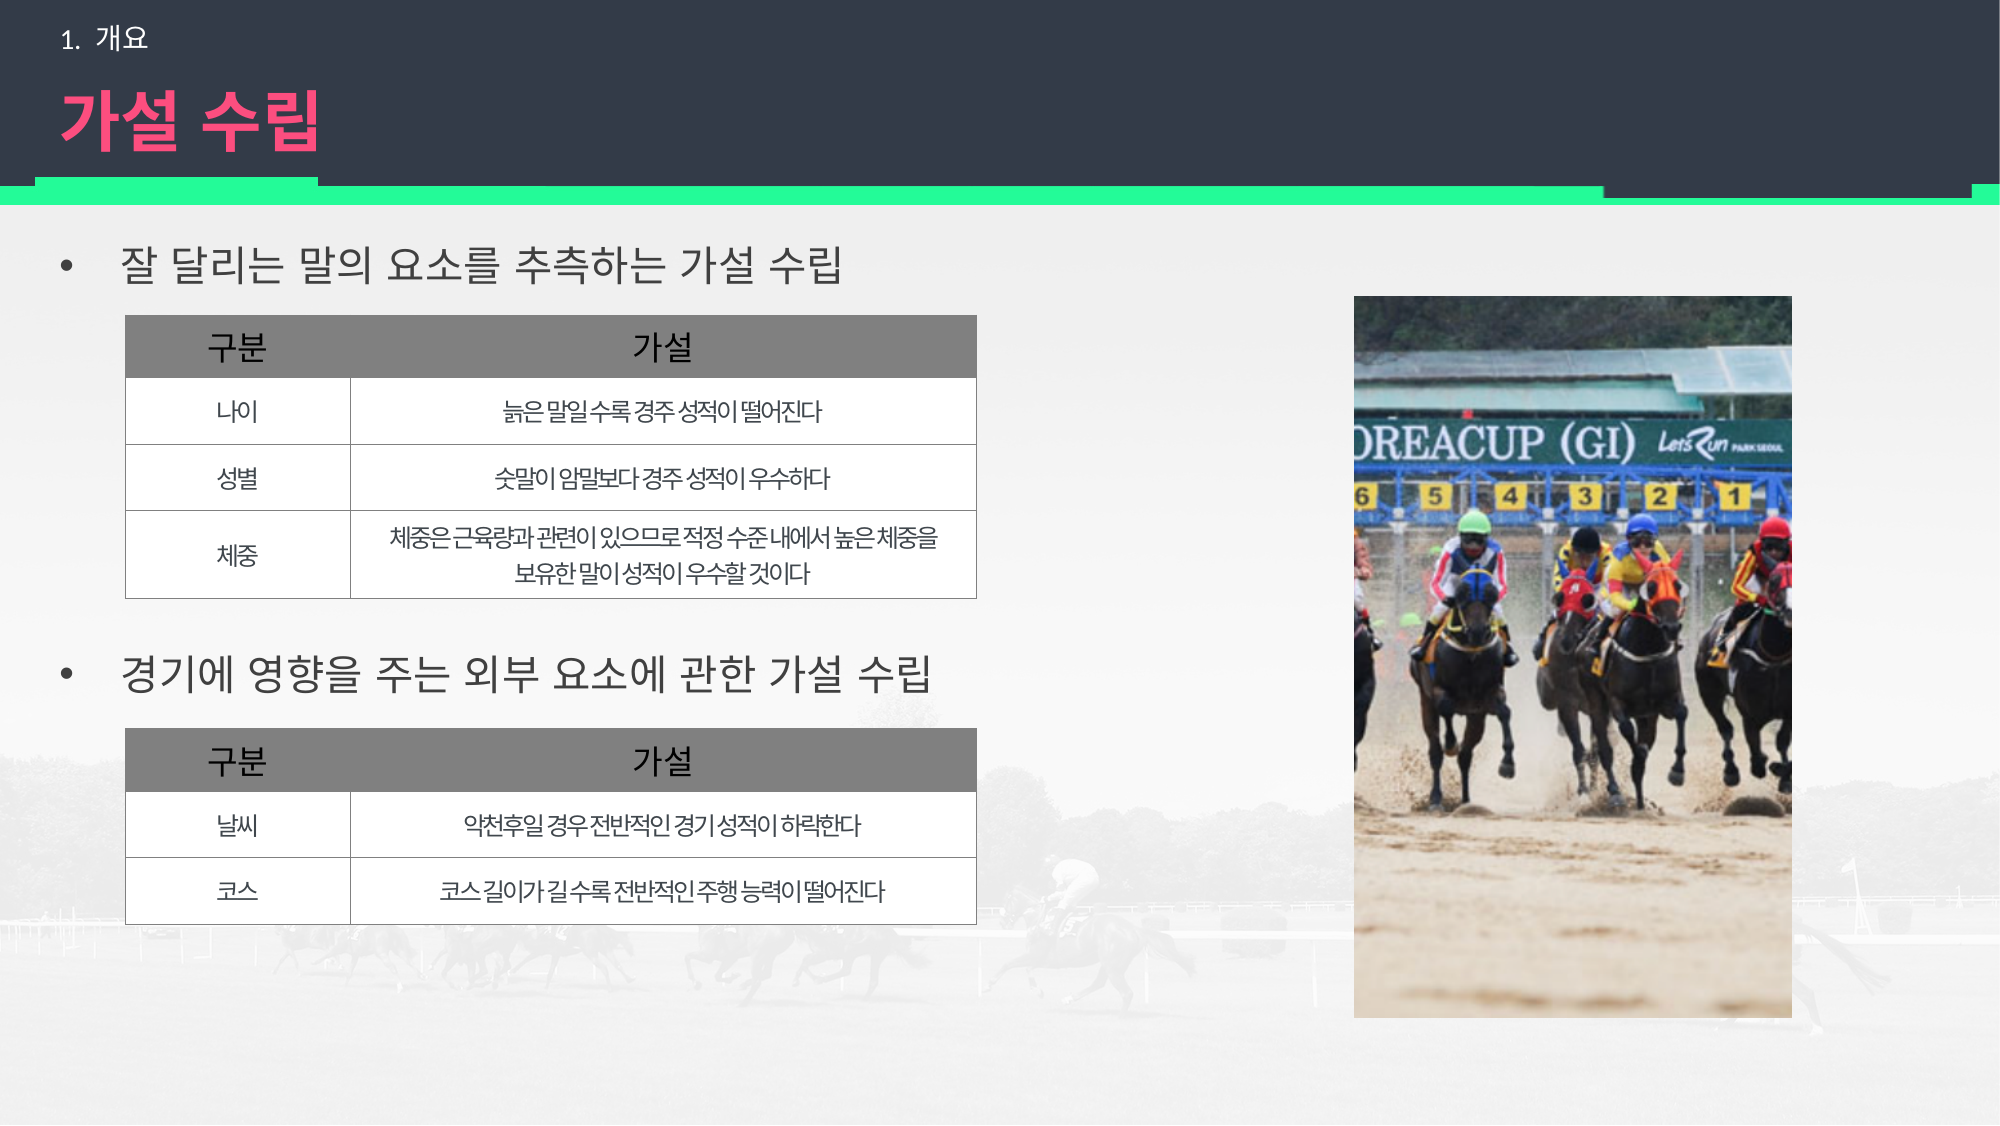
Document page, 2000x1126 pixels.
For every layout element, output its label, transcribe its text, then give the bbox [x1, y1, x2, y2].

text_box 1. 개요 [43, 0, 1401, 103]
table_cell 날씨 [126, 792, 350, 857]
table_header 구분 [126, 728, 350, 791]
table_cell 악천후일 경우 전반적인 경기 성적이 하락한다 [351, 792, 976, 857]
table_cell 코스 [126, 858, 350, 924]
table_cell 체중 [126, 511, 350, 598]
table_header 구분 [126, 315, 350, 377]
table_cell 성별 [126, 445, 350, 510]
table_cell 나이 [126, 378, 350, 444]
table_cell 코스 길이가 길 수록 전반적인 주행 능력이 떨어진다 [351, 858, 976, 924]
table_cell 숫말이 암말보다 경주 성적이 우수하다 [351, 445, 976, 510]
table_cell 체중은 근육량과 관련이 있으므로 적정 수준 내에서 높은 체중을 보유한 말이 성적이 우수할 것이다 [351, 511, 976, 598]
list 잘 달리는 말의 요소를 추측하는 가설 수립 경기에 영향을 주는 외부 요소에 관한 가설 수립 [43, 231, 1213, 1024]
table_header 가설 [351, 728, 976, 791]
picture [0, 0, 2000, 1125]
table_cell 늙은 말일 수록 경주 성적이 떨어진다 [351, 378, 976, 444]
title 가설 수립 [43, 103, 1401, 186]
table_header 가설 [351, 315, 976, 377]
